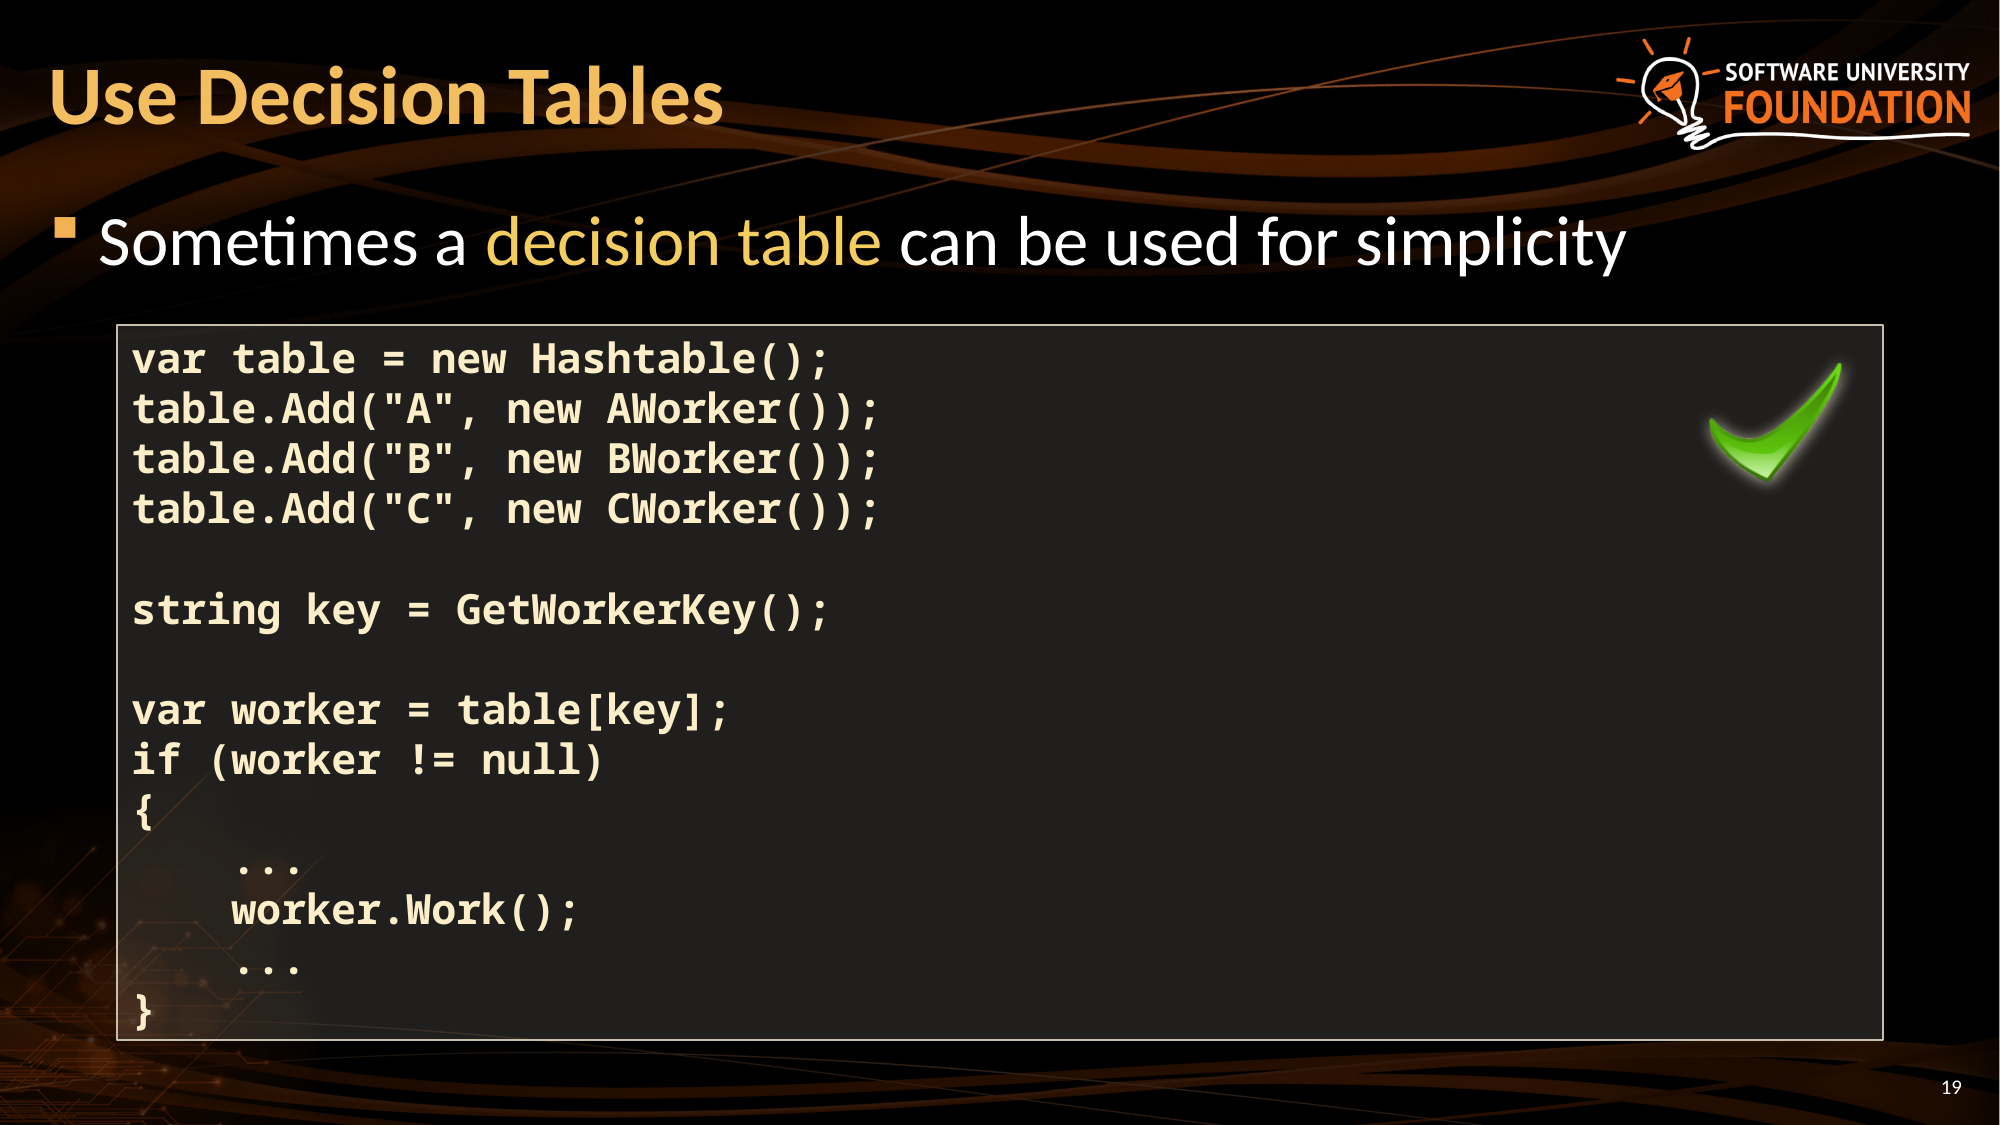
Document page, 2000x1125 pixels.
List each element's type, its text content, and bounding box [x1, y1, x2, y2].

list Sometimes a decision table can be used for simplicity [31, 188, 1968, 1103]
picture [0, 0, 2000, 1125]
title Avoiding Deep Nesting – Example (2) [1684, 338, 1857, 511]
title Use Decision Tables [30, 6, 1602, 189]
text_box var table = new Hashtable(); table.Add("A", new AWorker()); table.Add("B", new BWorker()); table.Add("C", new CWorker()); string key = GetWorkerKey(); var worker = table[key]; if (worker != null) { ... worker.Work(); ... } [116, 324, 1883, 1040]
title How Long Should a Loop Be? [1688, 342, 1853, 507]
